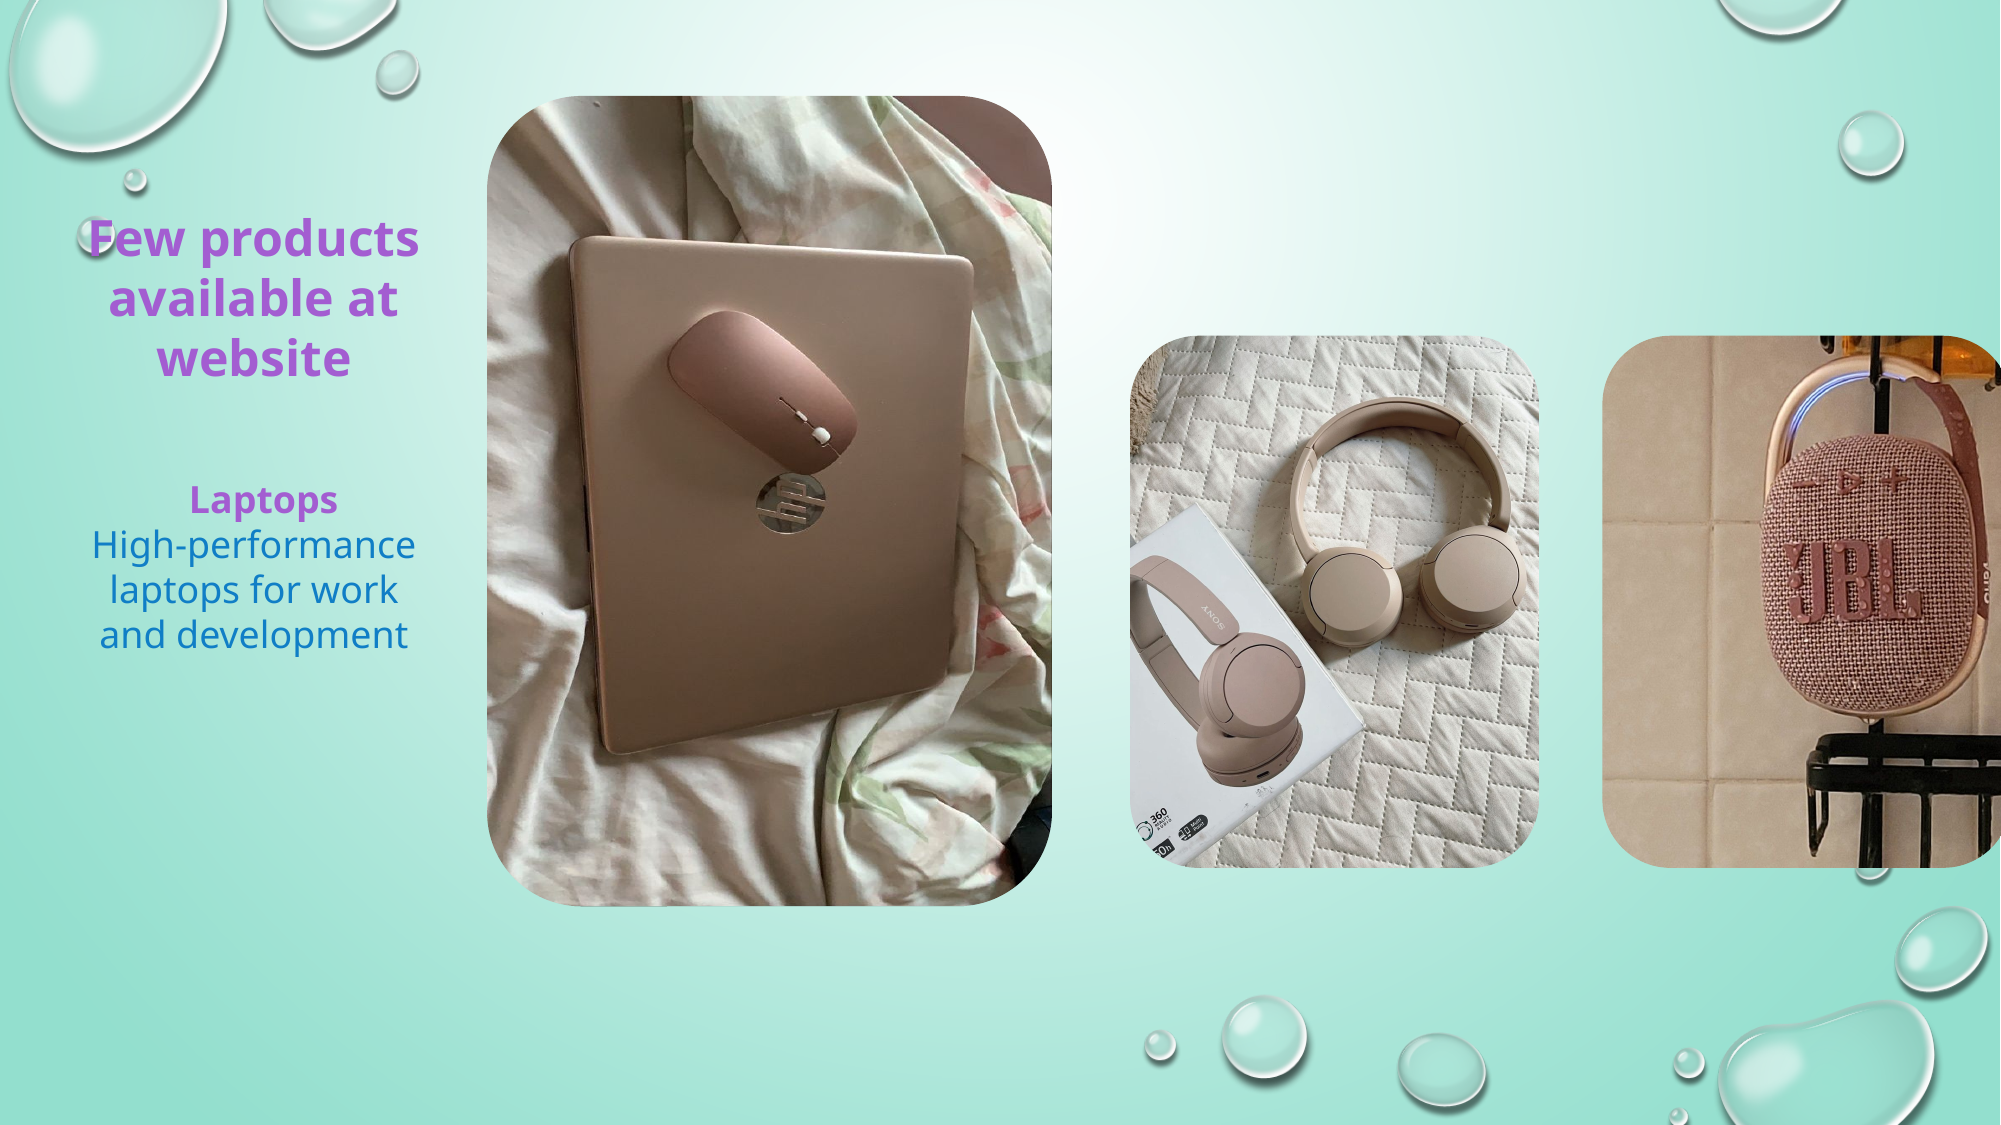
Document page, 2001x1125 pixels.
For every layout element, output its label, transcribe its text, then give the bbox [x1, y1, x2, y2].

text_box [1601, 334, 2000, 870]
text_box [485, 94, 1054, 908]
text_box [1128, 334, 1541, 870]
text_box Few products available at website Laptops High-performance laptops for work and development [60, 198, 448, 664]
picture [0, 0, 2000, 1125]
